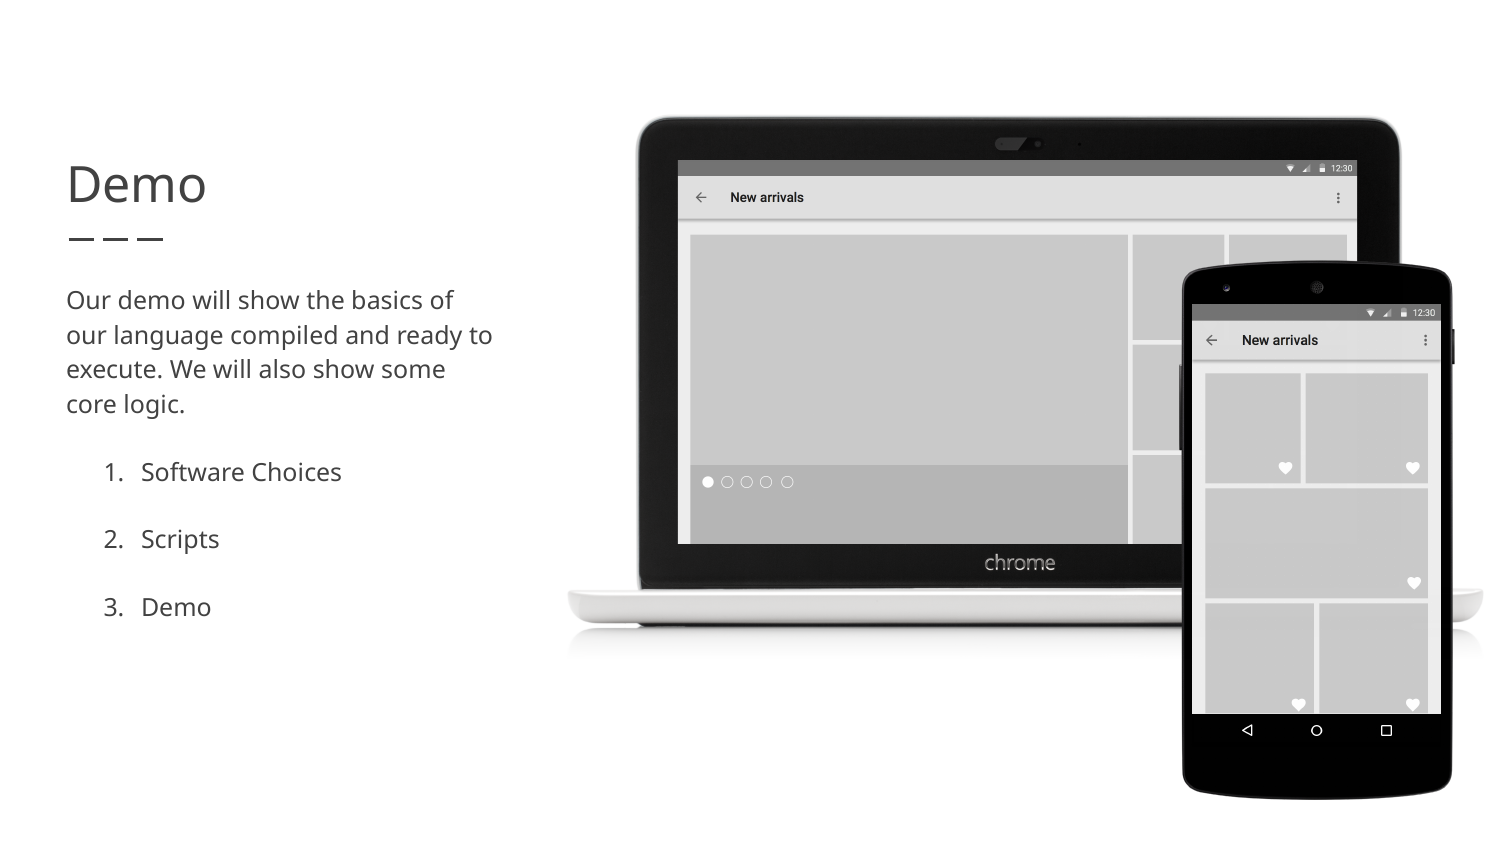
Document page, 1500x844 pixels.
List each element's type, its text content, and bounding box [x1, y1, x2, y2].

picture [566, 114, 1484, 801]
title Demo [51, 103, 512, 228]
list Our demo will show the basics of our language compiled and ready to execute. We will also show some core logic. Software Choices Scripts Demo [51, 265, 512, 750]
